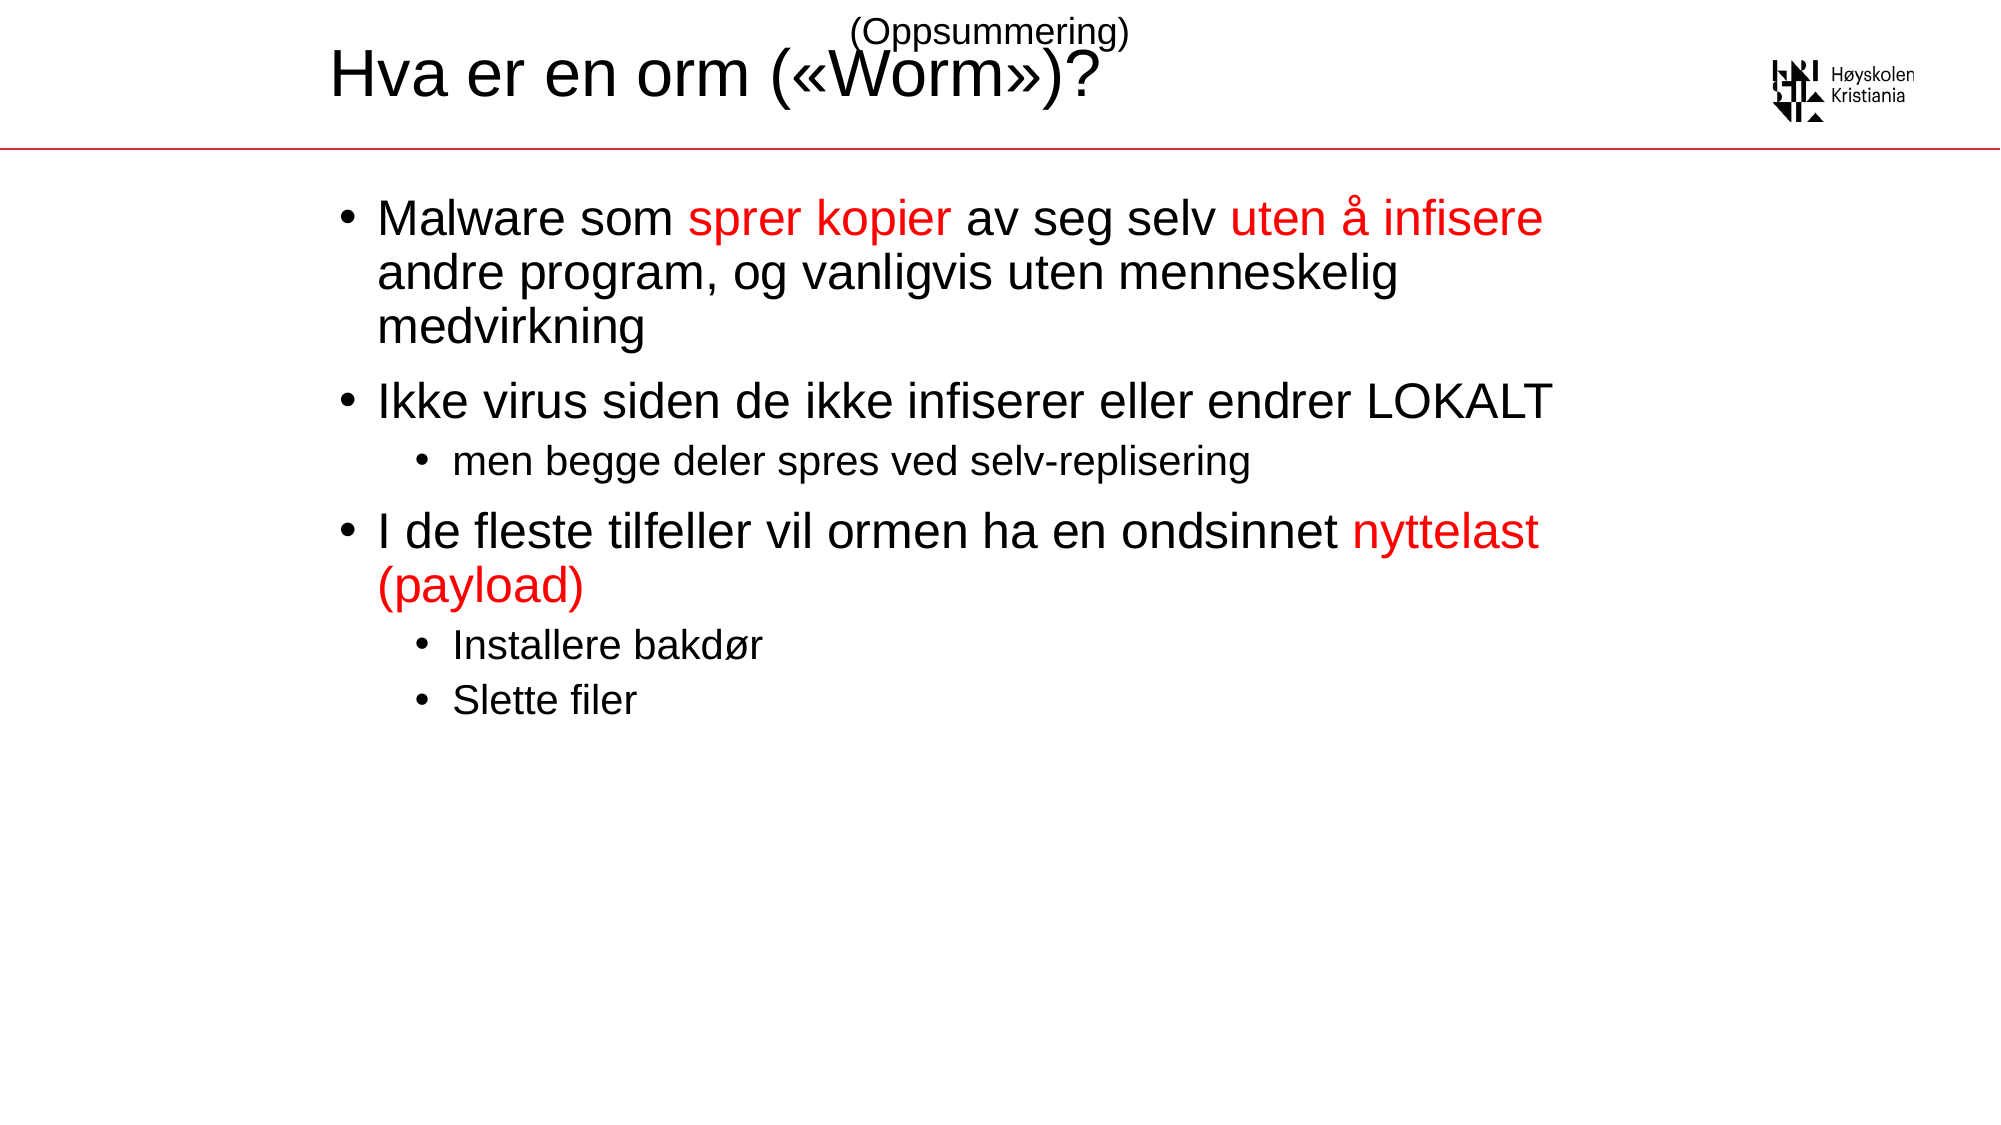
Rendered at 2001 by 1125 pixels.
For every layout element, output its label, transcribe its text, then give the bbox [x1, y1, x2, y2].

list Malware som sprer kopier av seg selv uten å infisere andre program, og vanligvis uten menneskelig medvirkning Ikke virus siden de ikke infiserer eller endrer LOKALT men begge deler spres ved selv-replisering I de fleste tilfeller vil ormen ha en ondsinnet nyttelast (payload) Installere bakdør Slette filer [324, 184, 1675, 1047]
title Hva er en orm («Worm»)? [314, 31, 1665, 135]
text_box (Oppsummering) [834, 0, 1178, 60]
